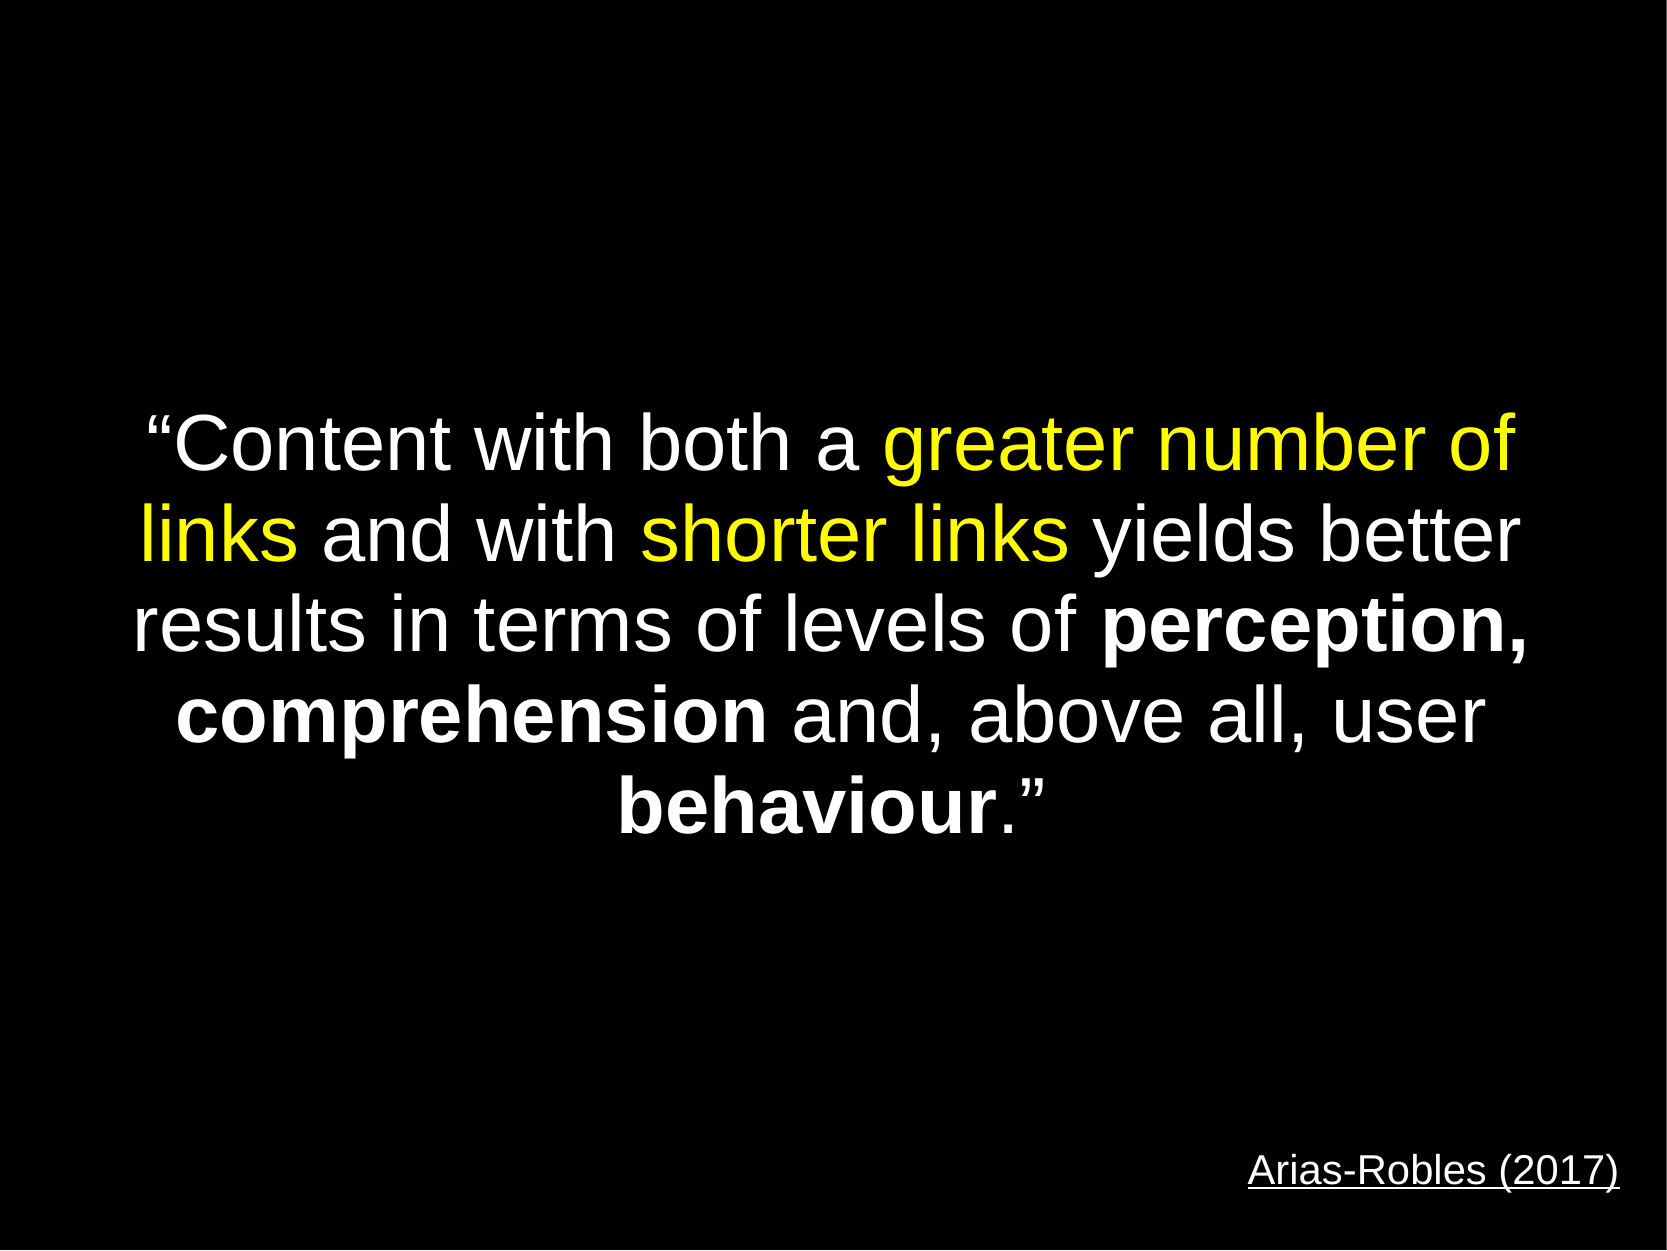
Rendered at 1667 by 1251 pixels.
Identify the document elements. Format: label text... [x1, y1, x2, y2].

title “Content with both a greater number of links and with shorter links yields better results in terms of levels of perception, comprehension and, above all, user behaviour.” [130, 300, 1533, 949]
text_box Arias-Robles (2017) [365, 1124, 1620, 1217]
